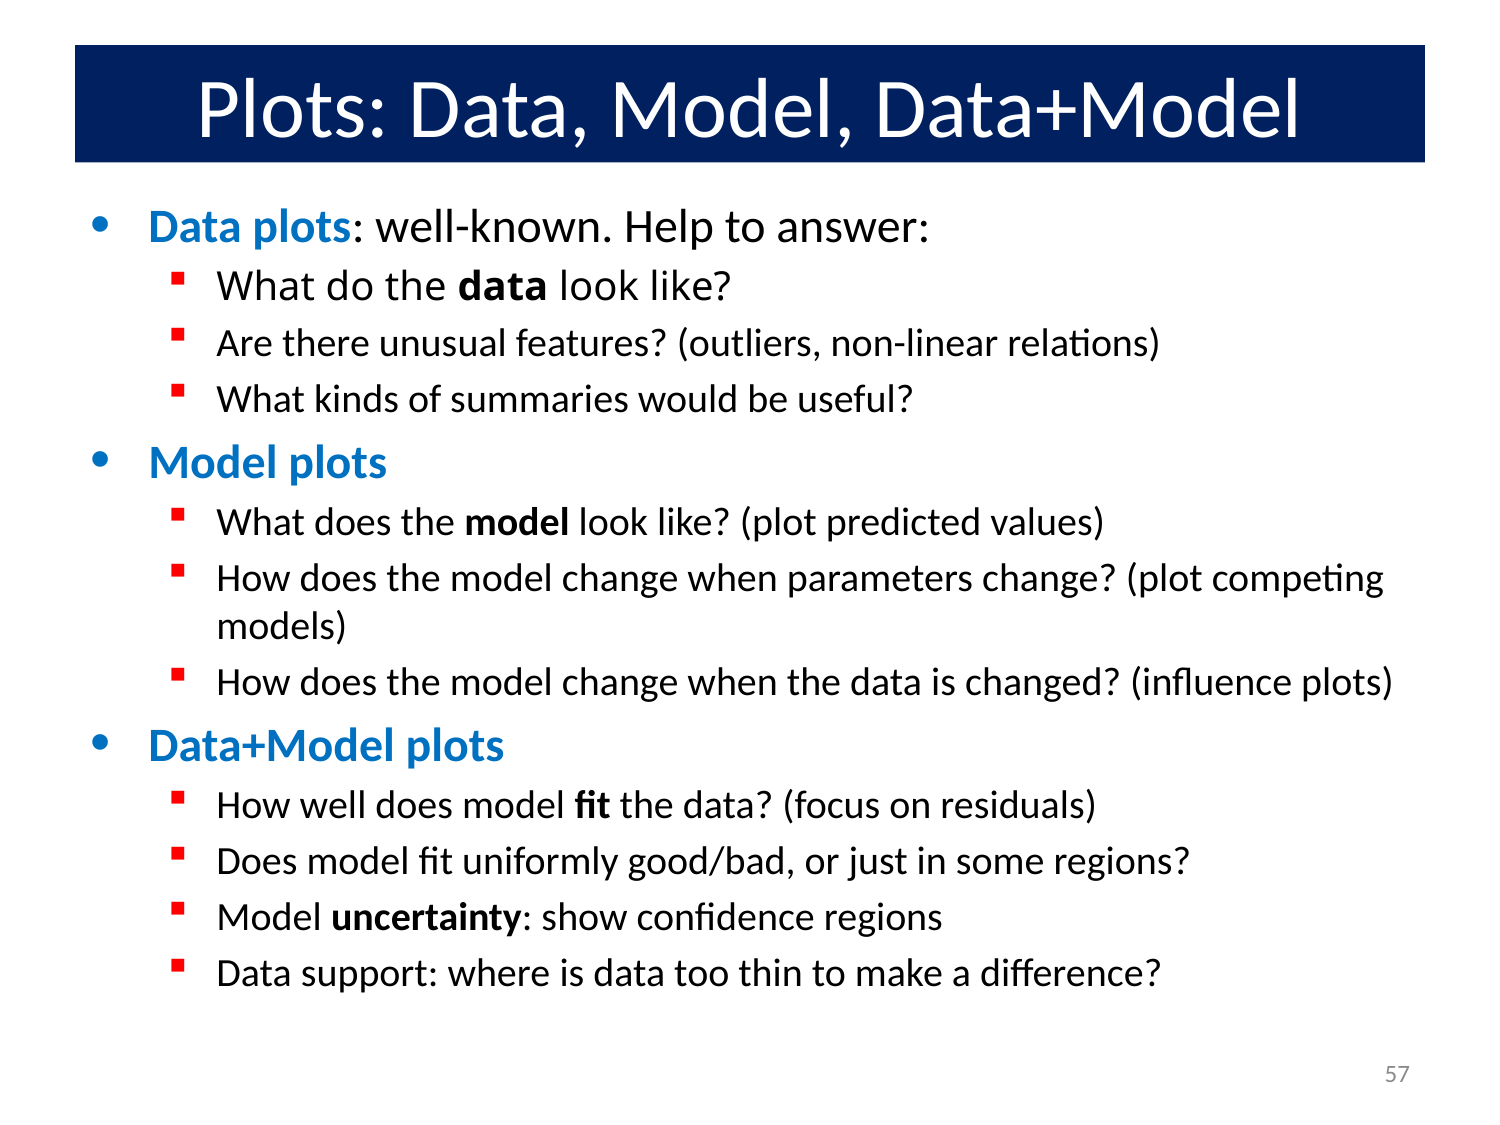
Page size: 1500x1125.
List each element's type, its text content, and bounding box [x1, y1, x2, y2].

list Data plots: well-known. Help to answer: What do the data look like? Are there unusual features? (outliers, non-linear relations) What kinds of summaries would be useful? Model plots What does the model look like? (plot predicted values) How does the model change when parameters change? (plot competing models) How does the model change when the data is changed? (influence plots) Data+Model plots How well does model fit the data? (focus on residuals) Does model fit uniformly good/bad, or just in some regions? Model uncertainty: show confidence regions Data support: where is data too thin to make a difference? [75, 187, 1425, 1025]
slide_number 57 [1074, 1042, 1425, 1103]
title Plots: Data, Model, Data+Model [75, 45, 1425, 163]
